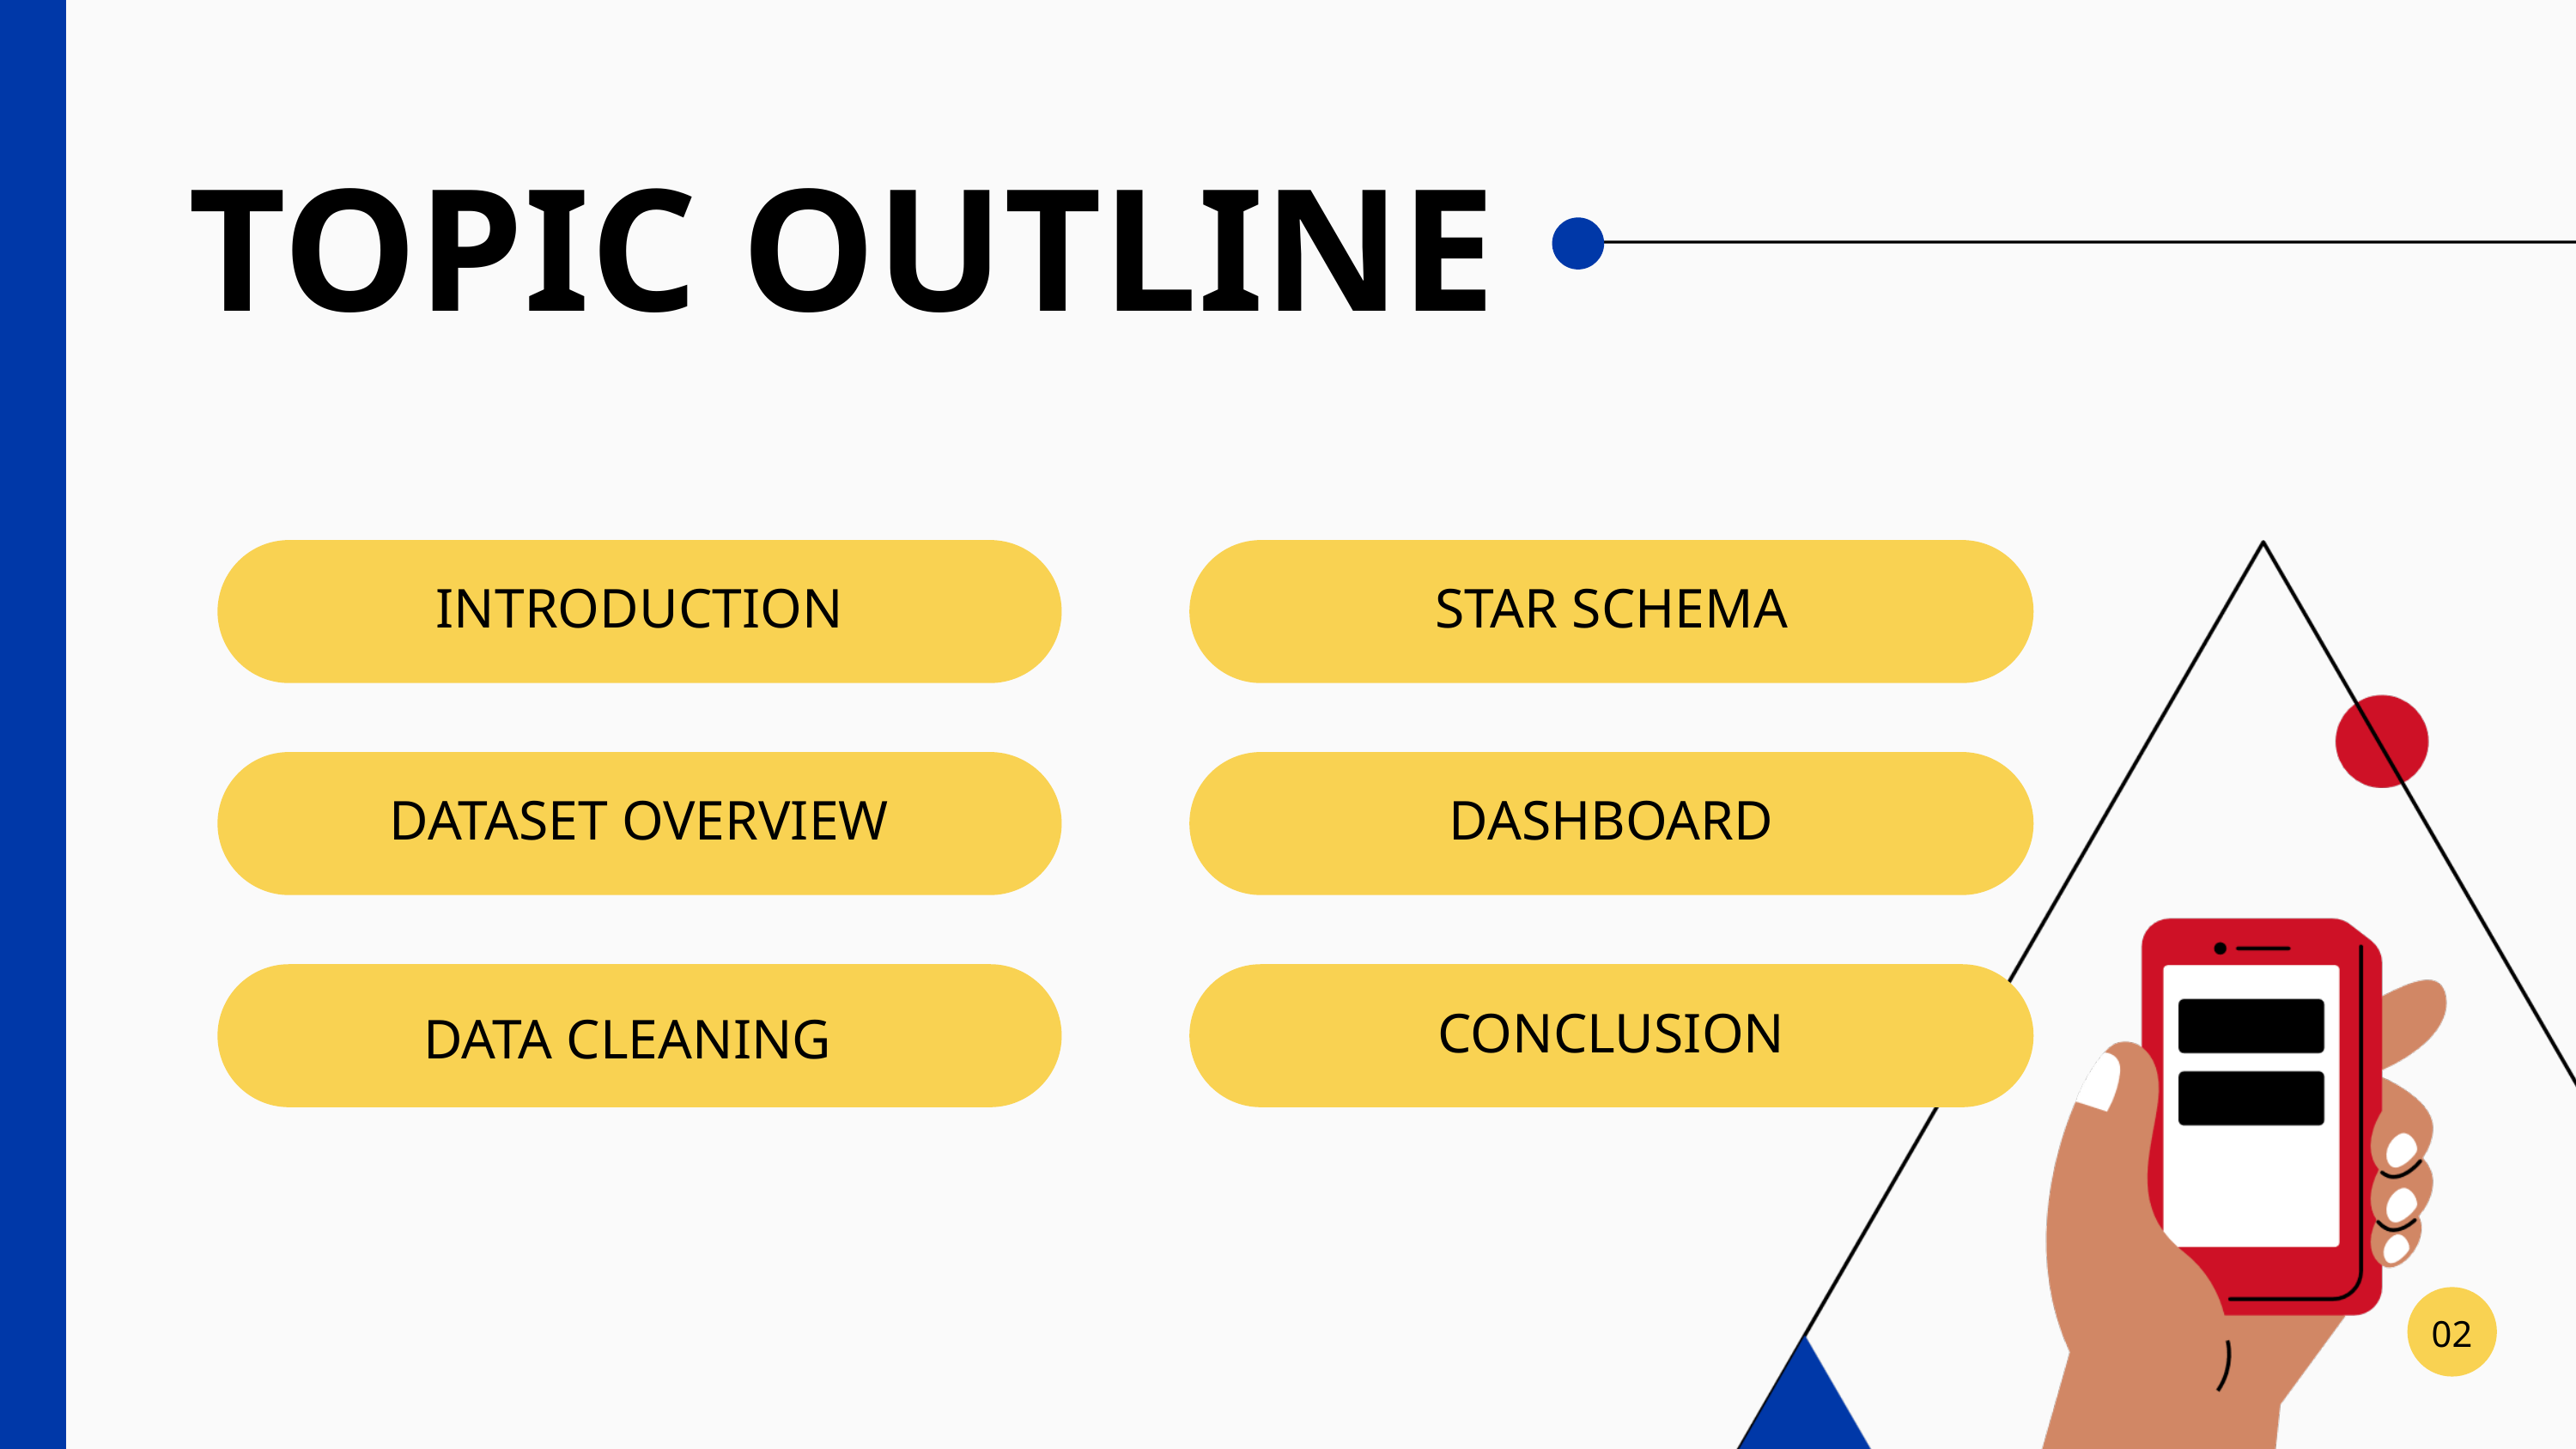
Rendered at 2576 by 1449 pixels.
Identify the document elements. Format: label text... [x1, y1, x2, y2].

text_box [1188, 963, 2034, 1108]
text_box TOPIC OUTLINE [188, 142, 1649, 346]
text_box [1733, 540, 2576, 1449]
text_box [2407, 1287, 2498, 1377]
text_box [217, 963, 1062, 1108]
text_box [1188, 539, 2034, 683]
text_box DATA CLEANING [205, 994, 213, 1070]
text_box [217, 751, 1062, 895]
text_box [1188, 751, 2034, 895]
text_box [0, 0, 66, 1449]
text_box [1552, 217, 1605, 270]
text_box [217, 539, 1062, 683]
